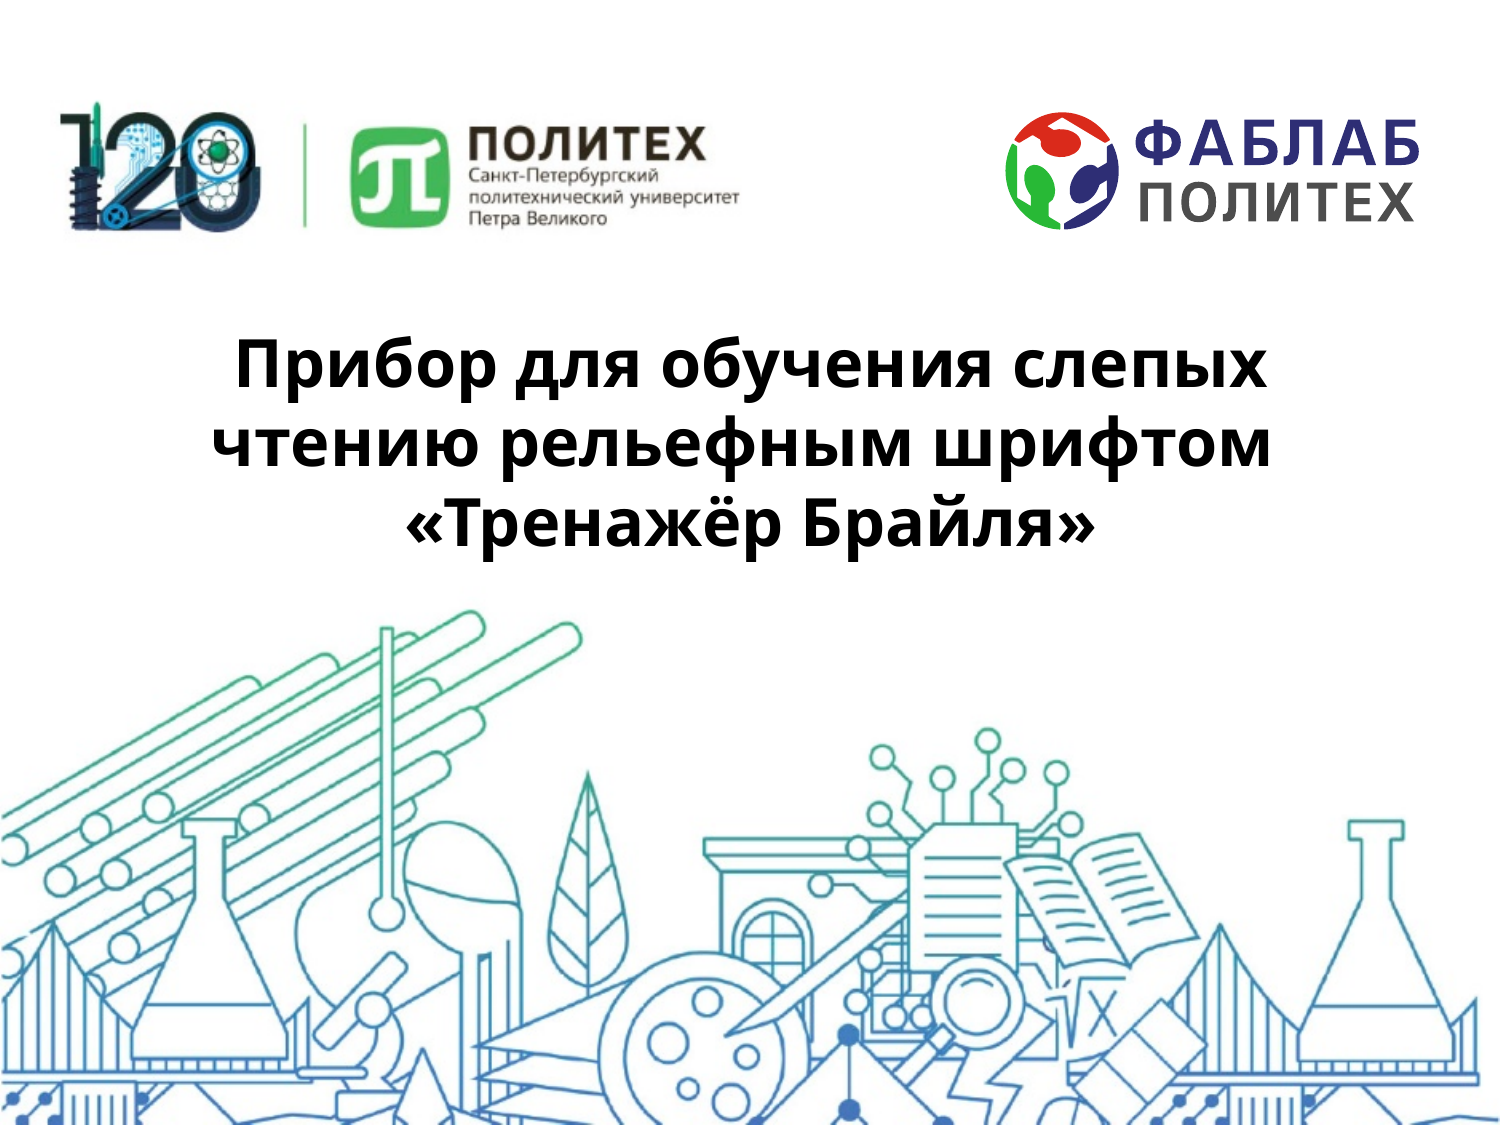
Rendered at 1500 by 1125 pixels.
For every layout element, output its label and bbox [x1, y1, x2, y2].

picture [0, 0, 1500, 1125]
text_box [1003, 110, 1421, 232]
